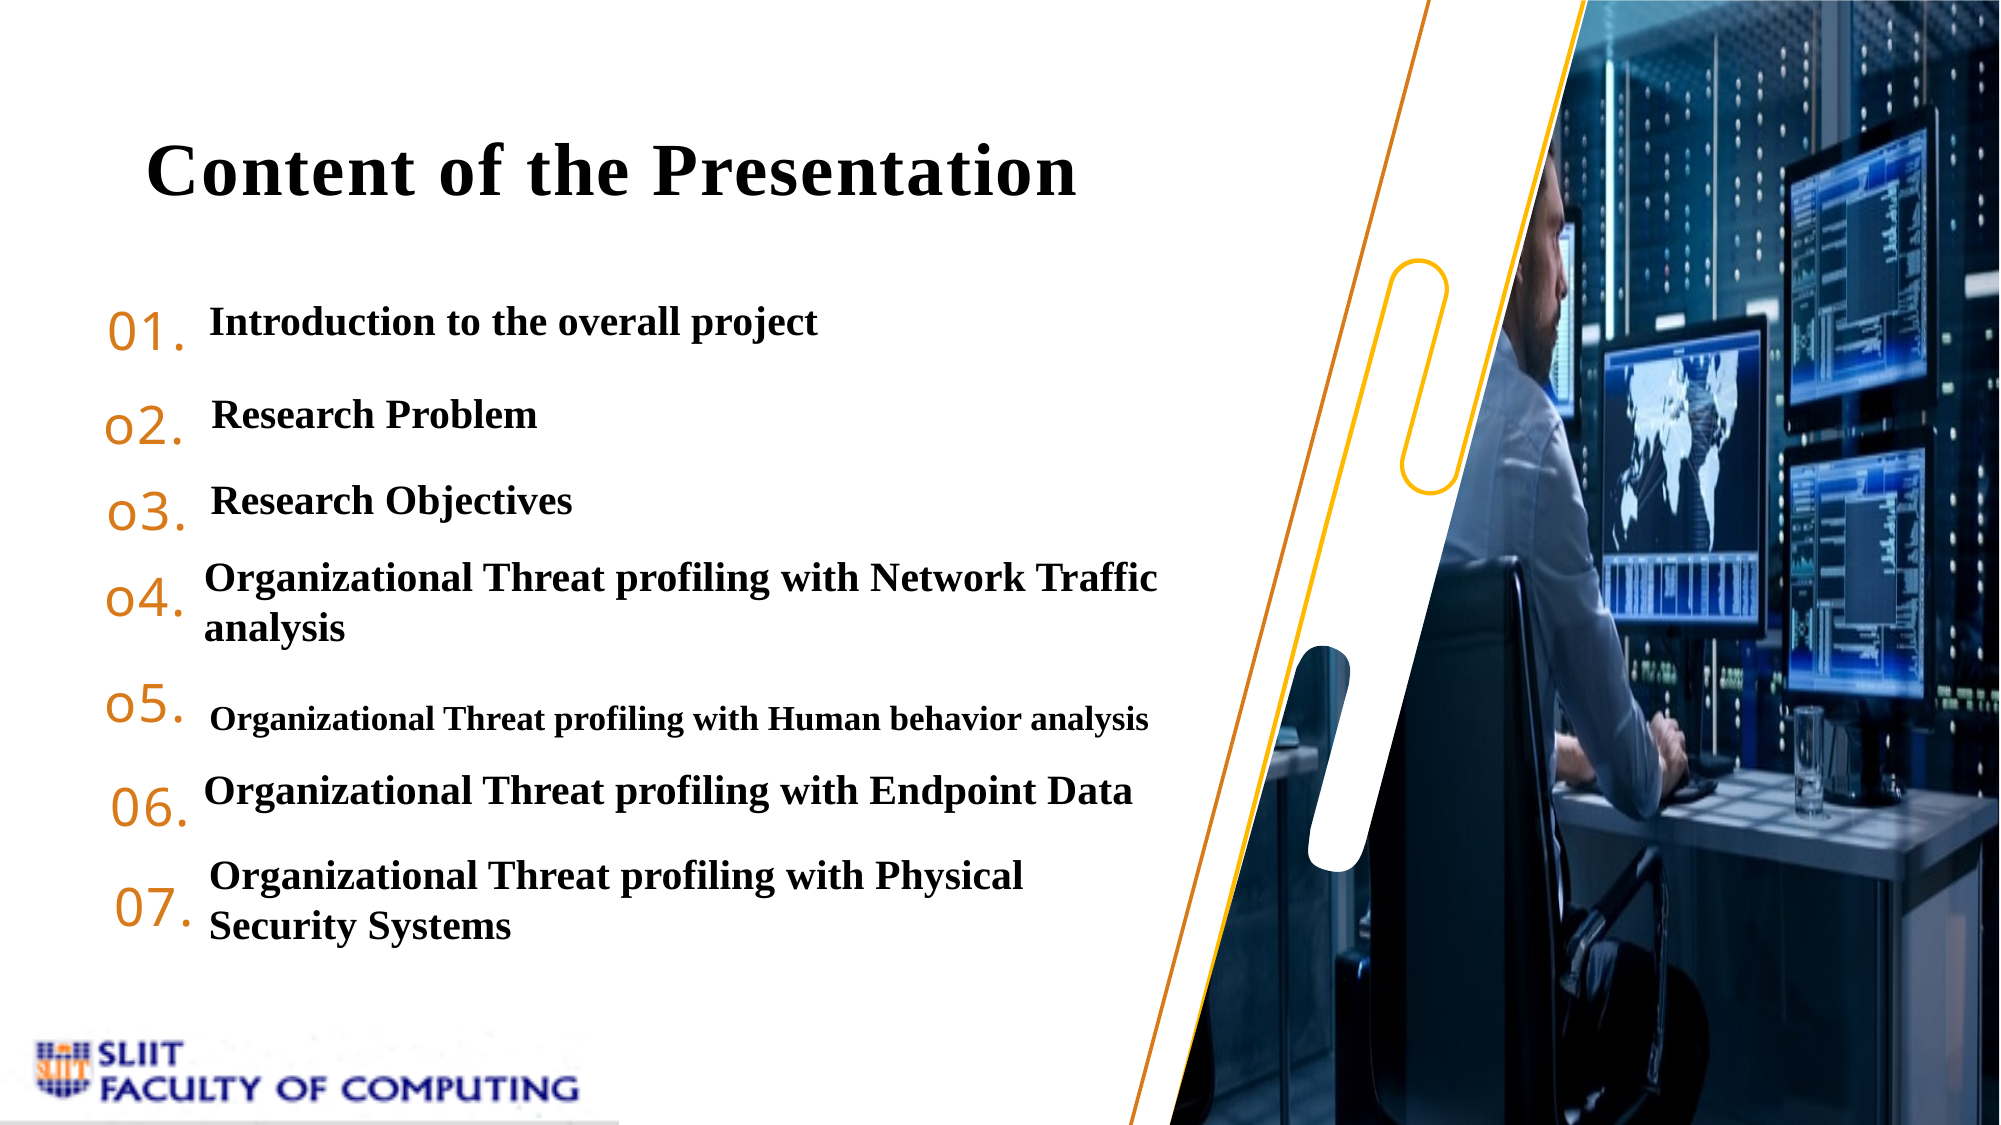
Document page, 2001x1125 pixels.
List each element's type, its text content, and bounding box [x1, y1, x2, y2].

title Content of the Presentation [130, 52, 1165, 220]
list o3. [82, 440, 212, 529]
list Organizational Threat profiling with Network Traffic analysis [203, 561, 1165, 650]
list o4. [80, 527, 210, 615]
text_box 06. [85, 737, 216, 825]
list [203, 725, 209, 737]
list o5. [80, 633, 210, 721]
list Organizational Threat profiling with Endpoint Data [216, 738, 1165, 814]
list o2. [79, 355, 209, 443]
text_box Organizational Threat profiling with Human behavior analysis [209, 650, 1165, 738]
picture [1168, 0, 2000, 1125]
text_box 07. [89, 837, 219, 925]
list Research Problem [211, 349, 1165, 438]
list 01. [82, 261, 212, 349]
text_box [0, 1014, 1165, 1125]
list Research Objectives [210, 435, 1165, 523]
list Introduction to the overall project [209, 256, 1165, 344]
text_box Organizational Threat profiling with Physical Security Systems [194, 840, 1165, 956]
